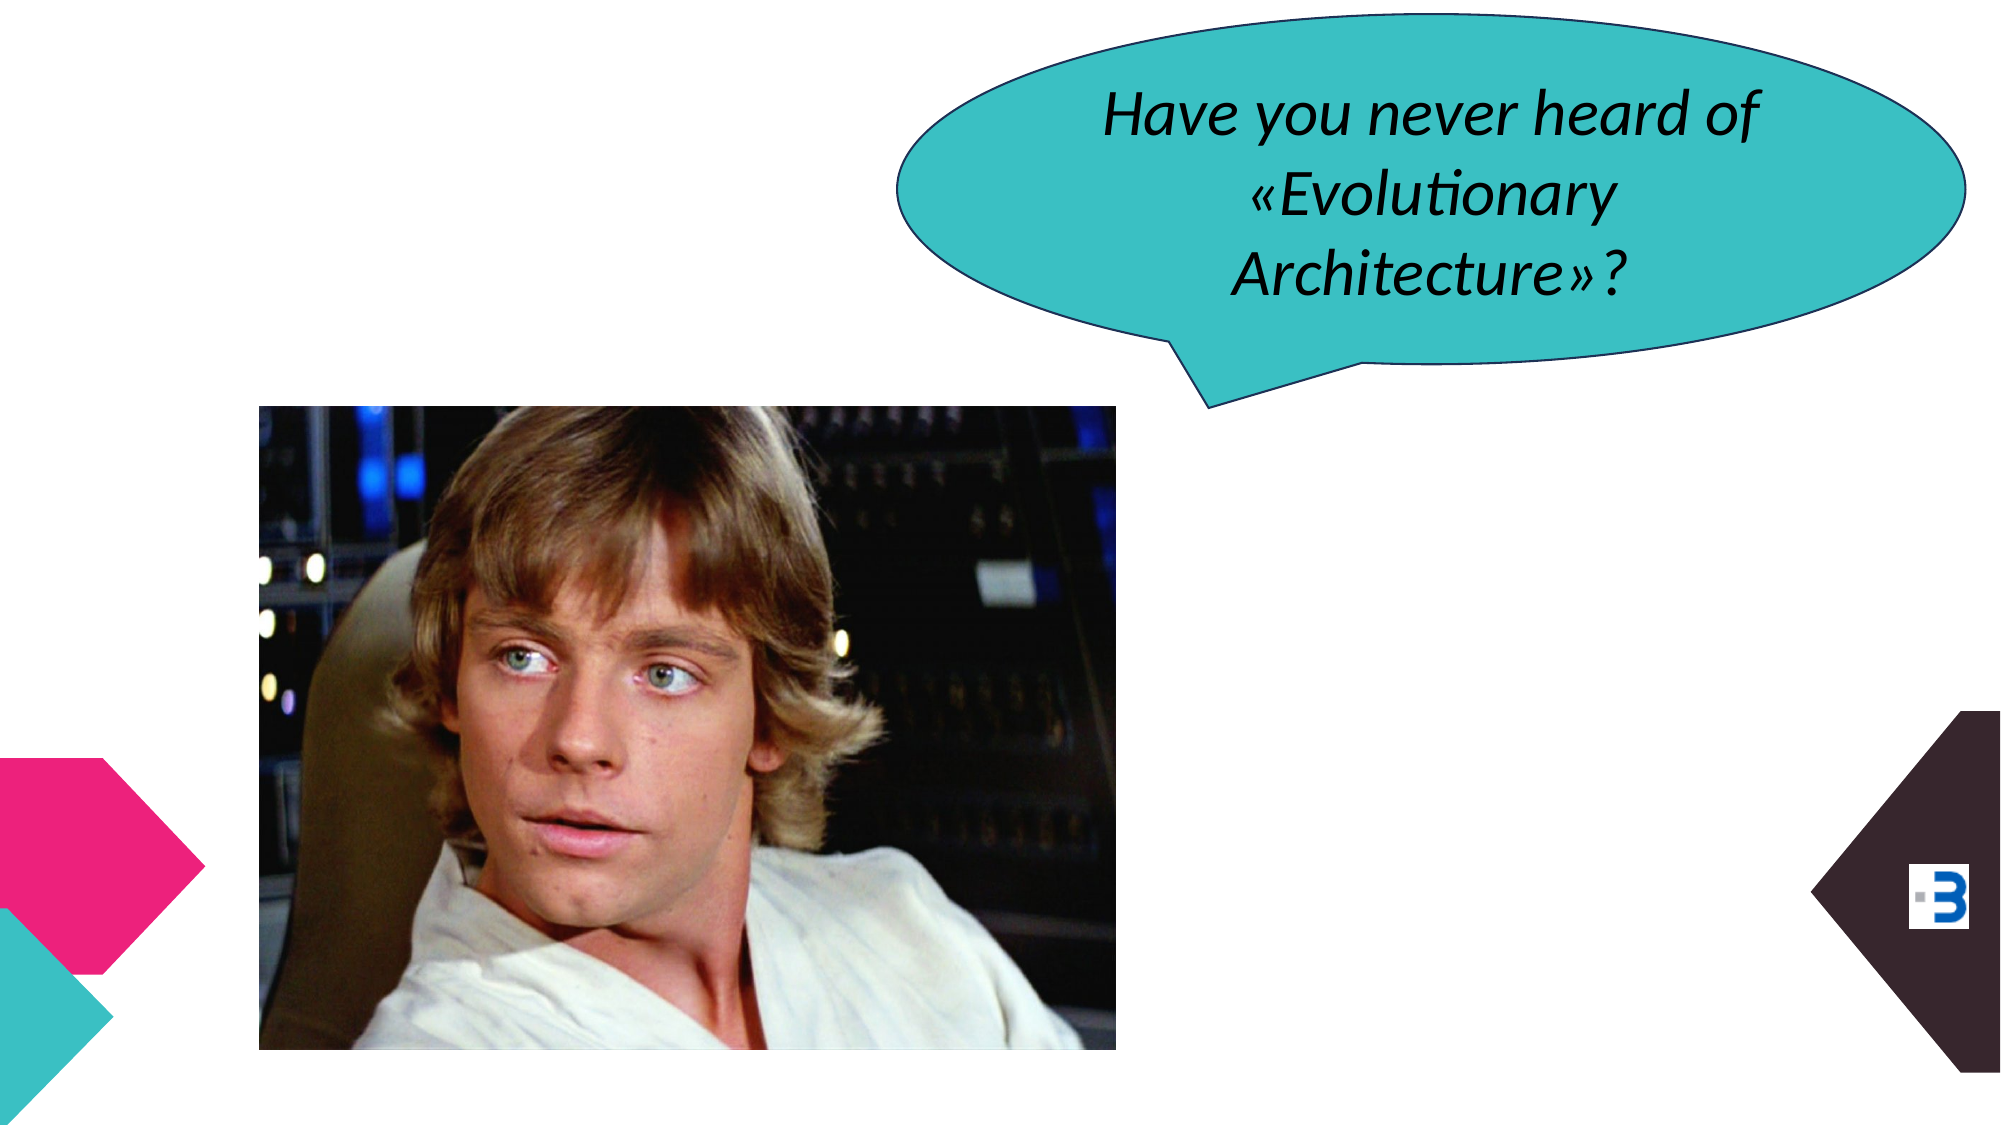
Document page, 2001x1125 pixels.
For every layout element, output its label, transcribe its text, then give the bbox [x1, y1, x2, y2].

text_box Have you never heard of «Evolutionary Architecture»? [896, 13, 1967, 410]
picture [1909, 864, 1969, 929]
picture [259, 406, 1116, 1050]
